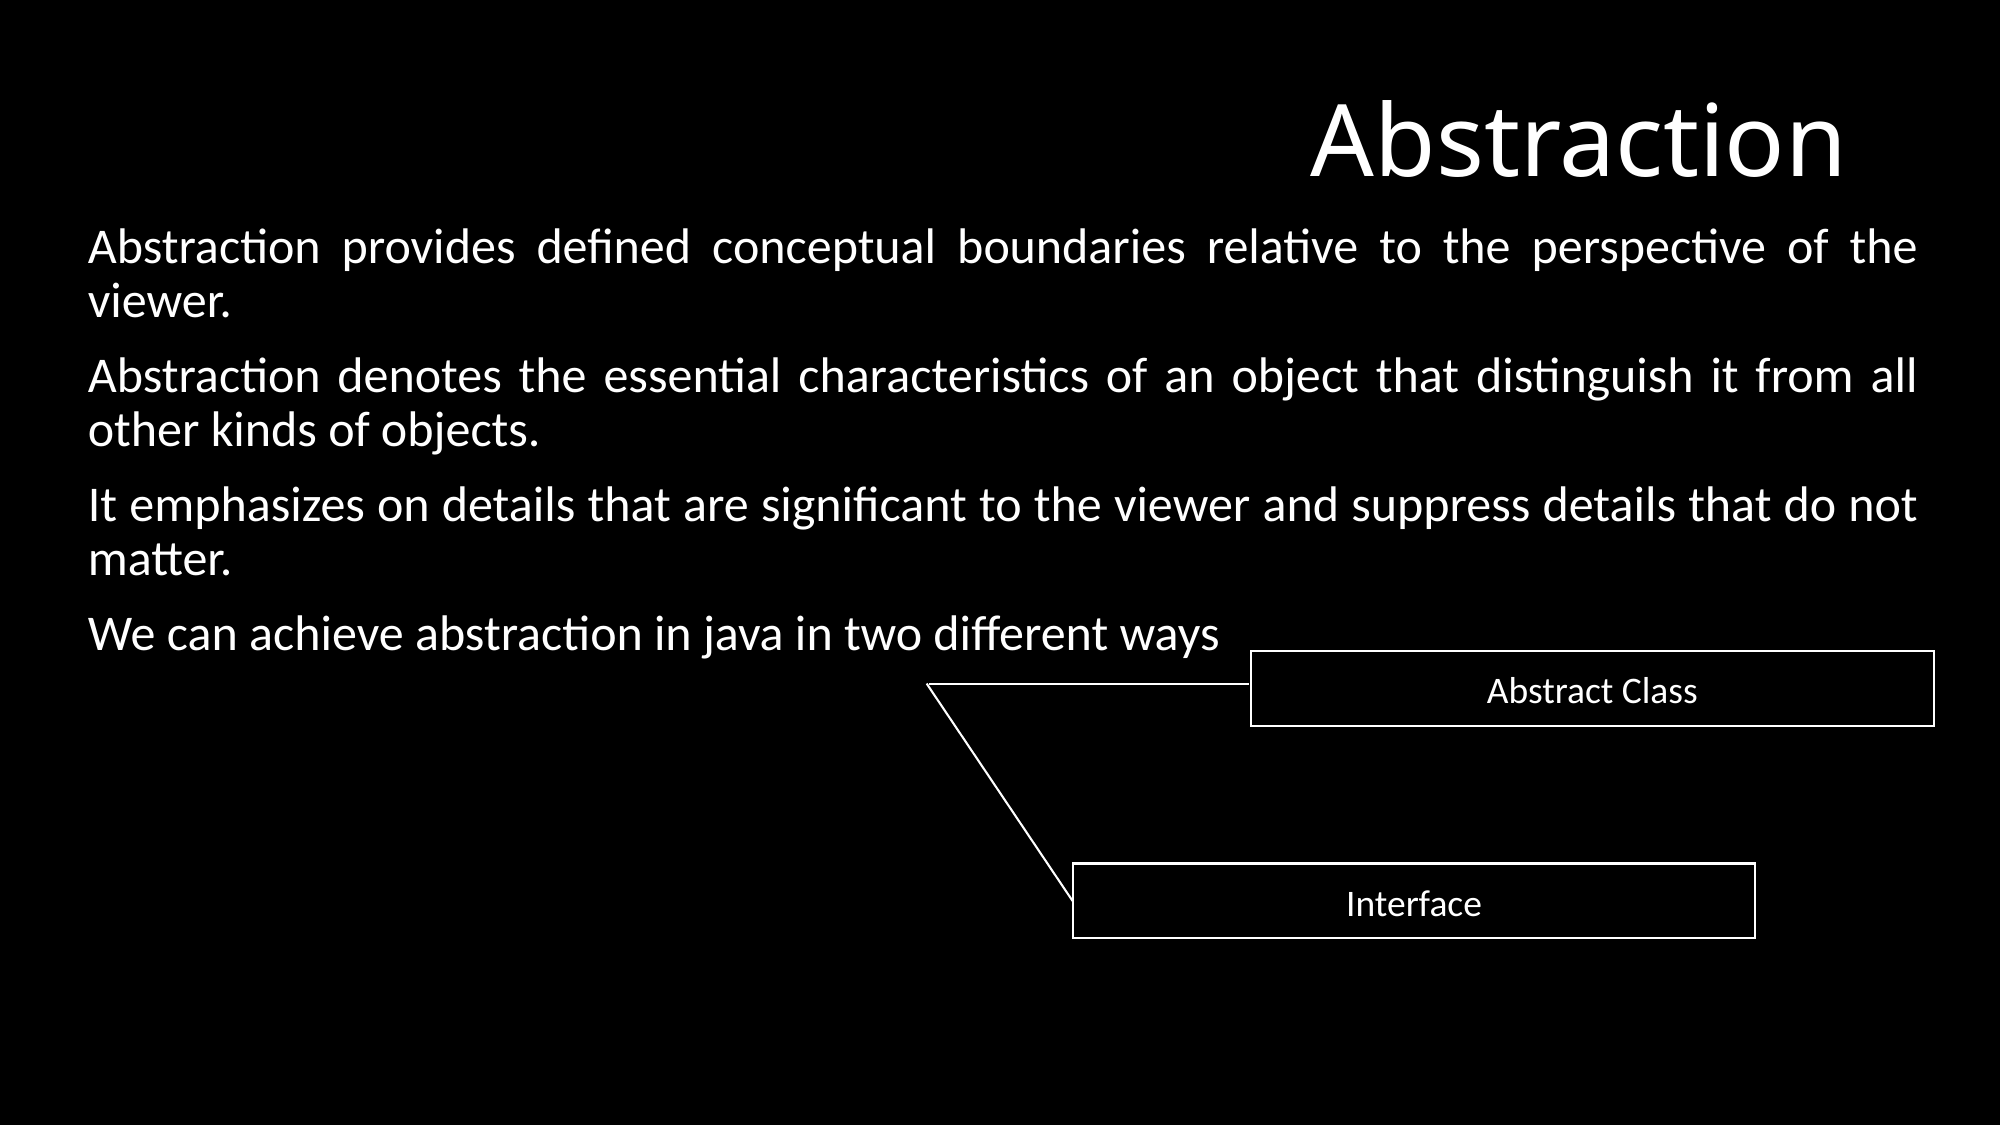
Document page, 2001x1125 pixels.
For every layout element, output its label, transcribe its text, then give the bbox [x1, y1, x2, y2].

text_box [926, 683, 1073, 901]
title Abstraction [91, 75, 1863, 212]
text_box Interface [1072, 862, 1756, 939]
list Abstraction provides defined conceptual boundaries relative to the perspective of the viewer. Abstraction denotes the essential characteristics of an object that distinguish it from all other kinds of objects. It emphasizes on details that are significant to the viewer and suppress details that do not matter. We can achieve abstraction in java in two different ways [72, 212, 1934, 1066]
text_box Abstract Class [1250, 650, 1935, 727]
